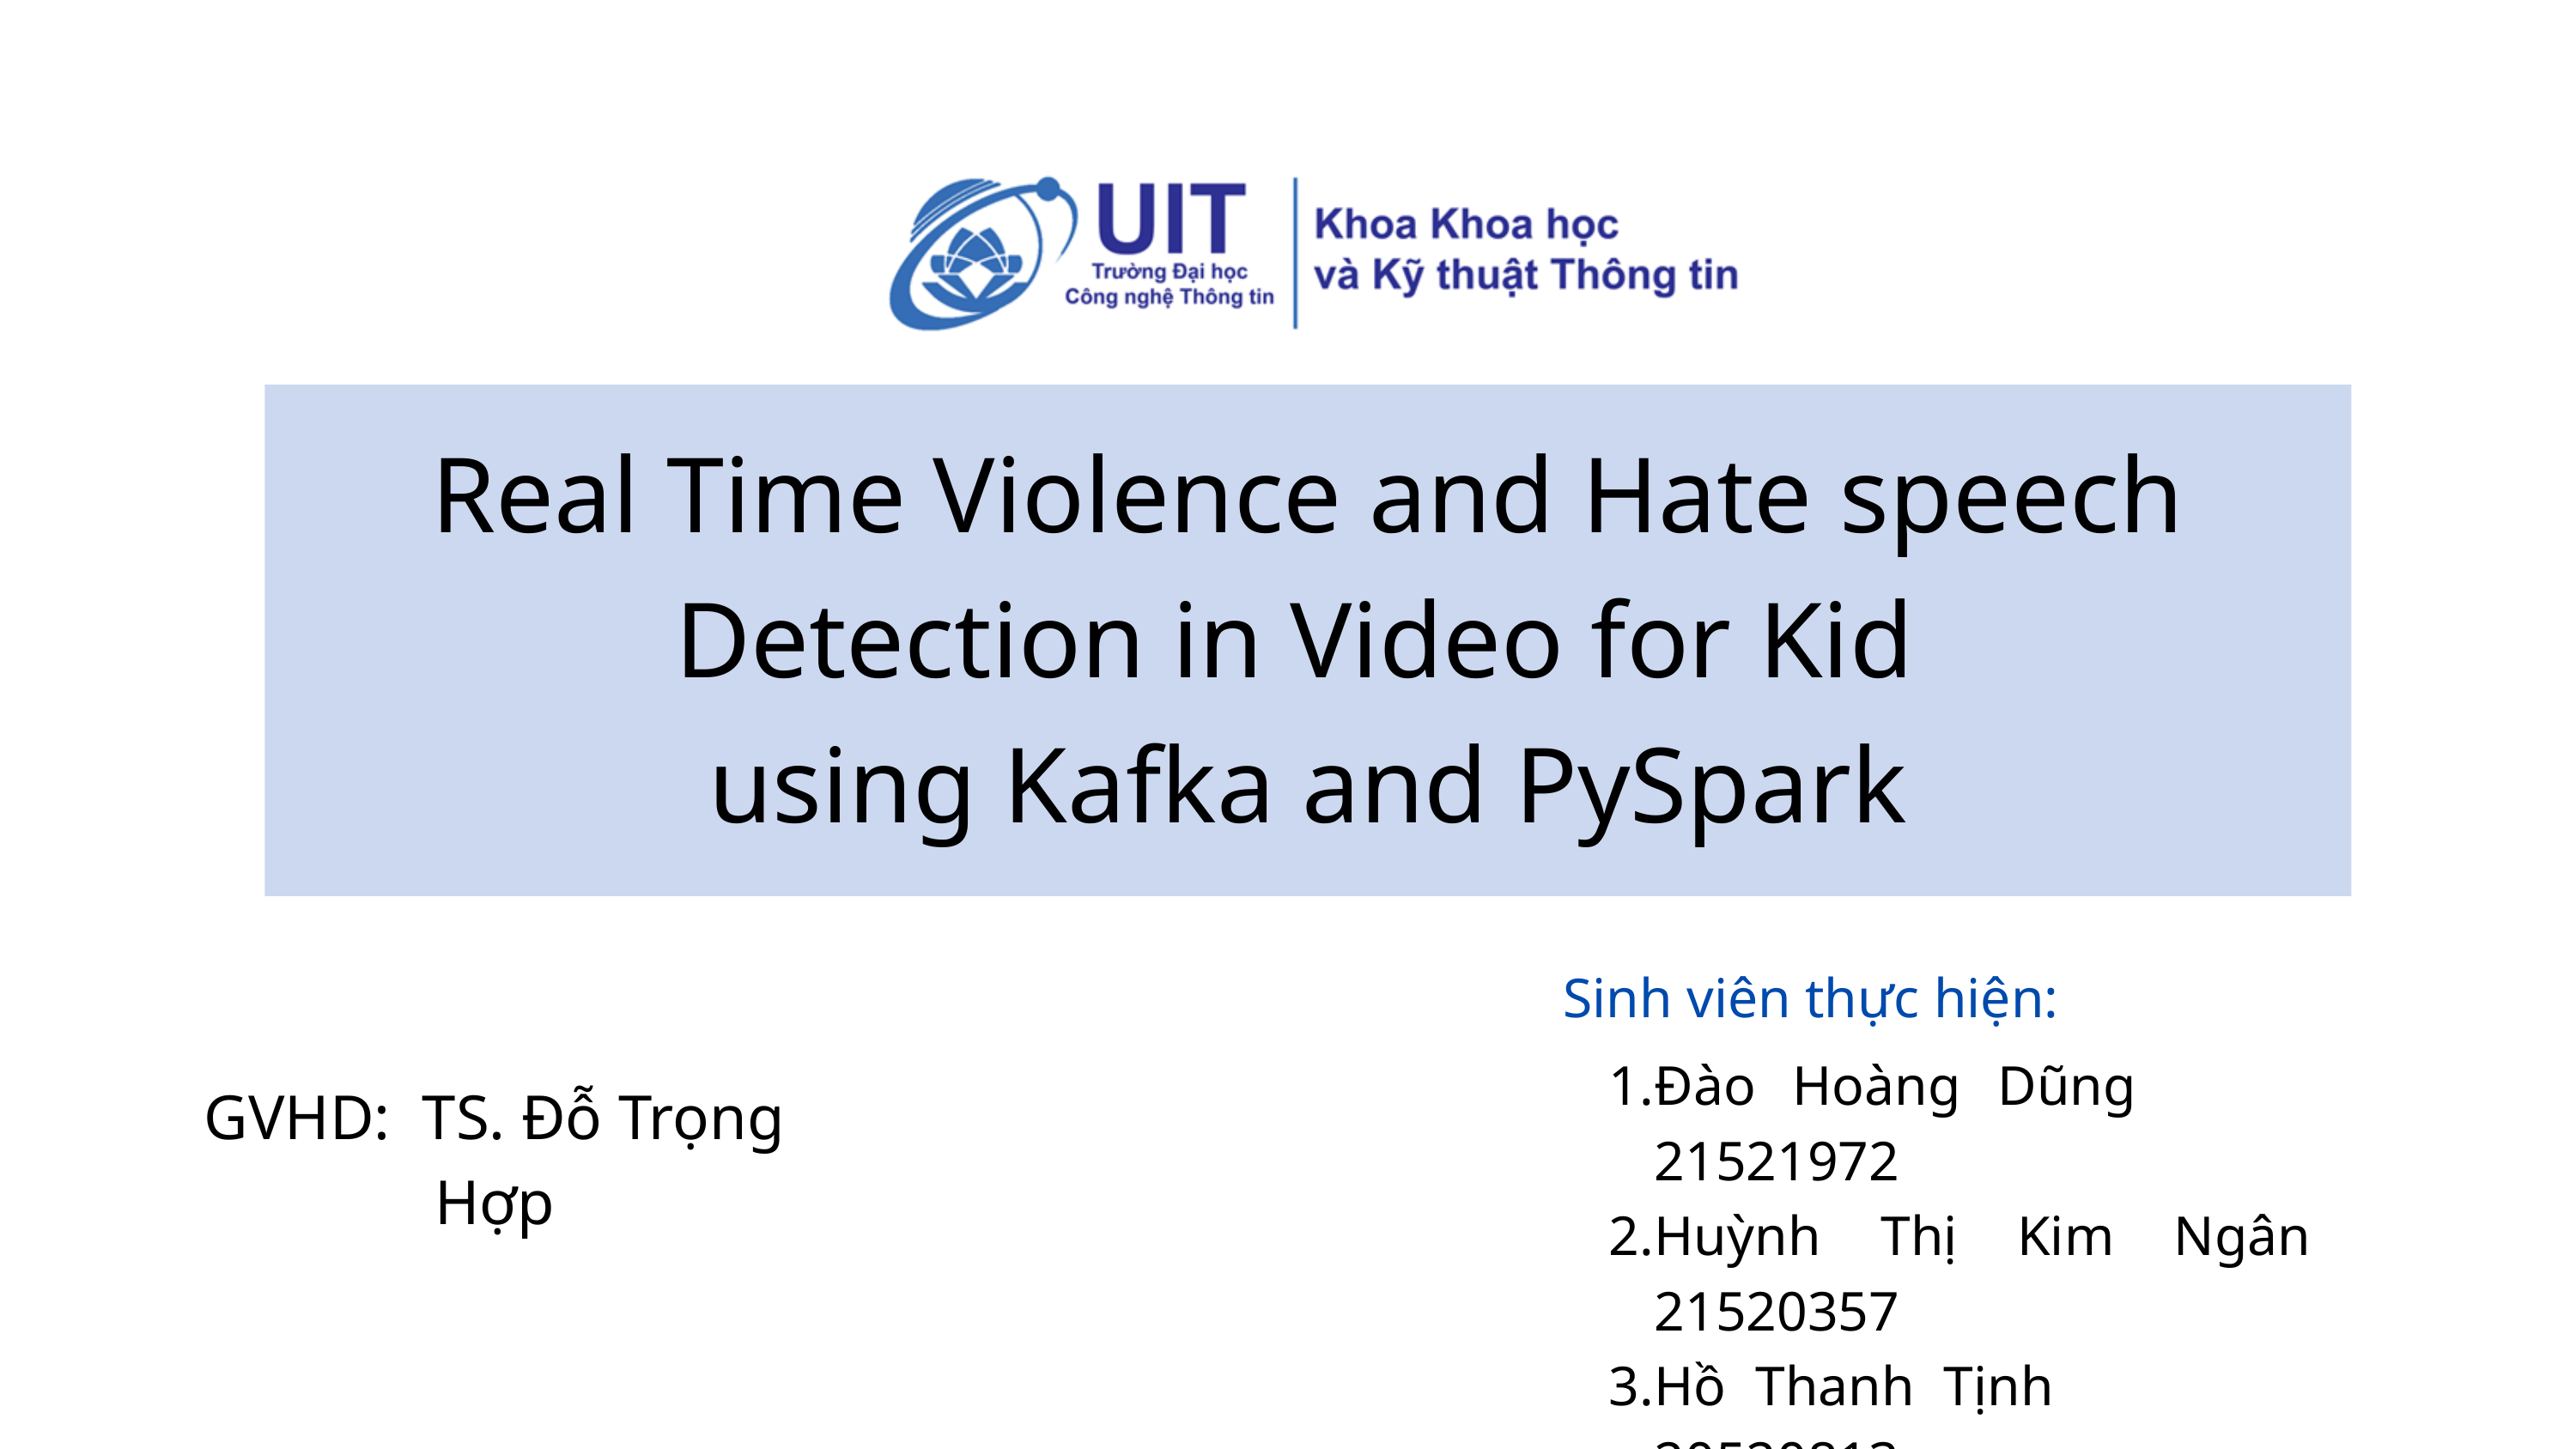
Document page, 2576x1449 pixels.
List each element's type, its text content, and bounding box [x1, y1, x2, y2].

text_box Real Time Violence and Hate speech Detection in Video for Kid using Kafka and PySpark [429, 408, 2187, 845]
text_box Sinh viên thực hiện: Đào Hoàng Dũng 21521972 Huỳnh Thị Kim Ngân 21520357 Hồ Thanh Tịnh 20520813 [1563, 953, 2432, 1449]
text_box [264, 385, 2352, 896]
text_box [846, 144, 1771, 363]
text_box GVHD: TS. Đỗ Trọng Hợp [144, 1066, 845, 1237]
